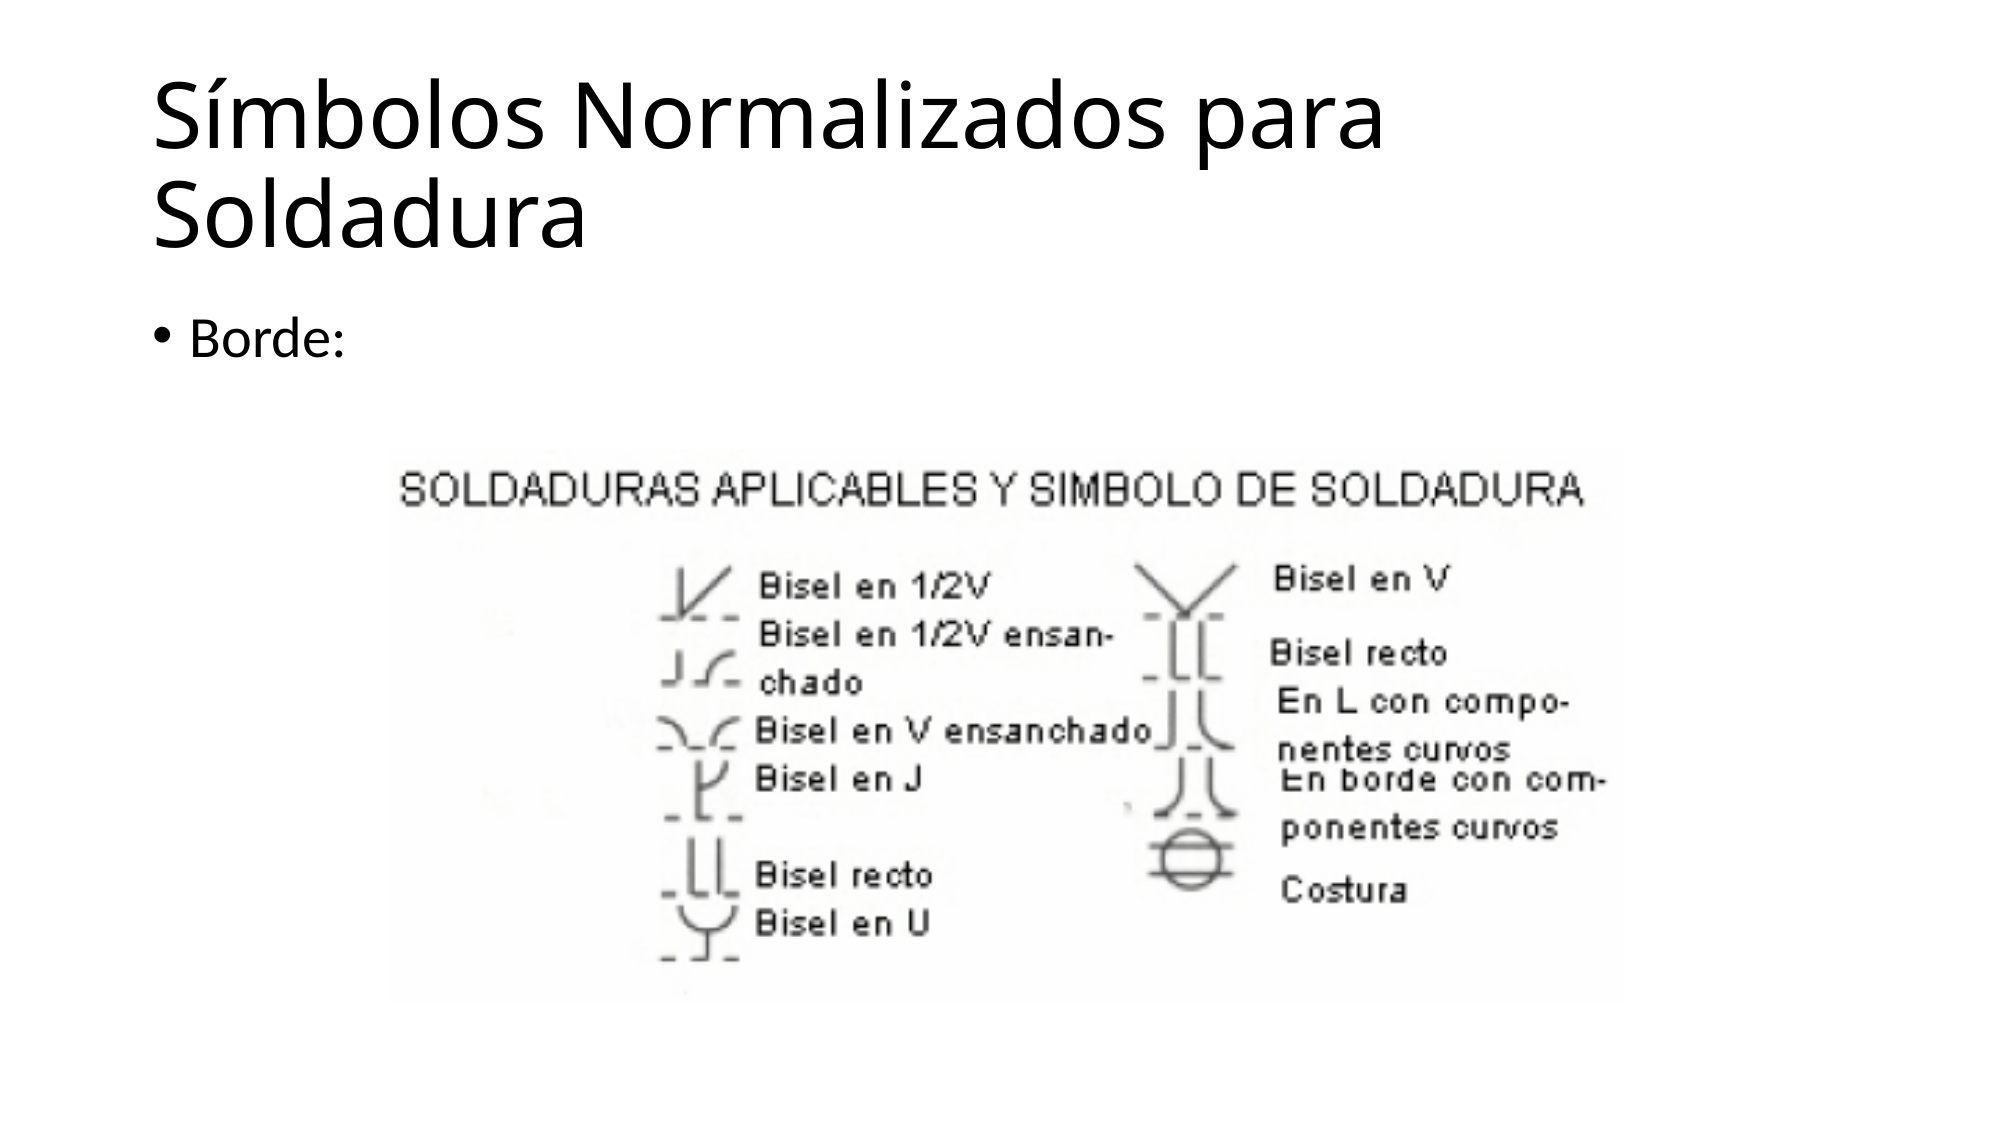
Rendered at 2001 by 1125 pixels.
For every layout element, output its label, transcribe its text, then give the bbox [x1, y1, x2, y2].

list Borde: [137, 299, 1863, 1014]
title Símbolos Normalizados para Soldadura [137, 59, 1863, 278]
picture [387, 449, 1625, 1004]
